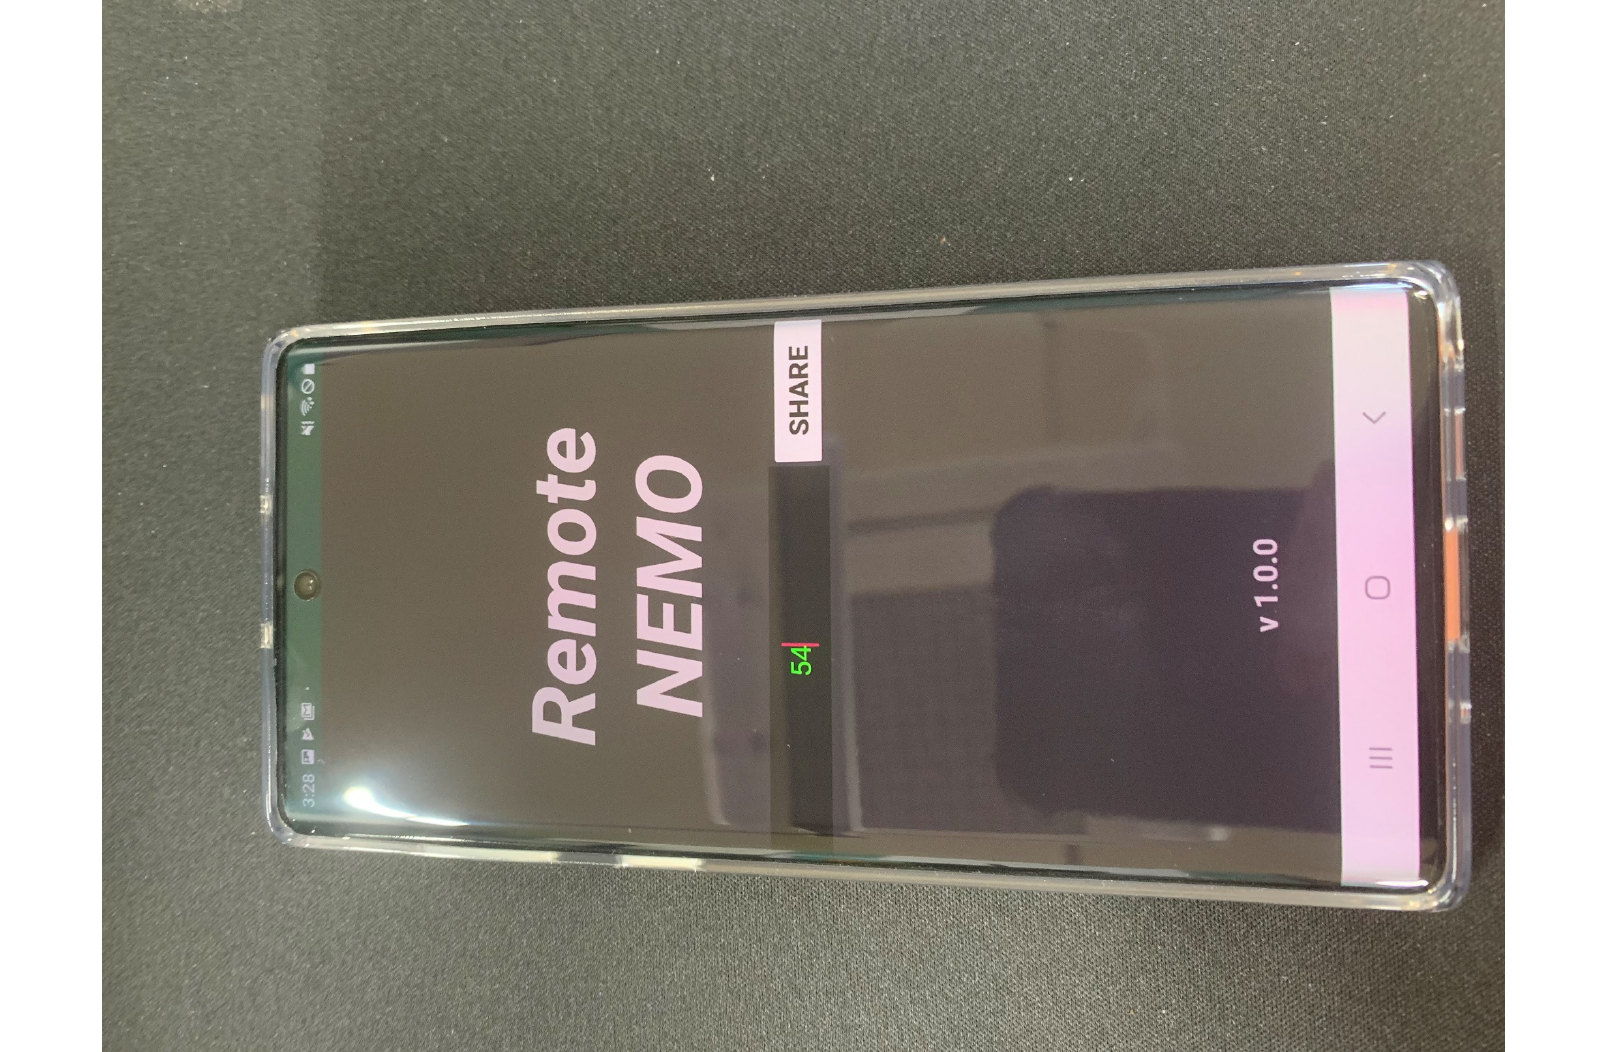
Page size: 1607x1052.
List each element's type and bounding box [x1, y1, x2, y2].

picture [102, 0, 1505, 1052]
